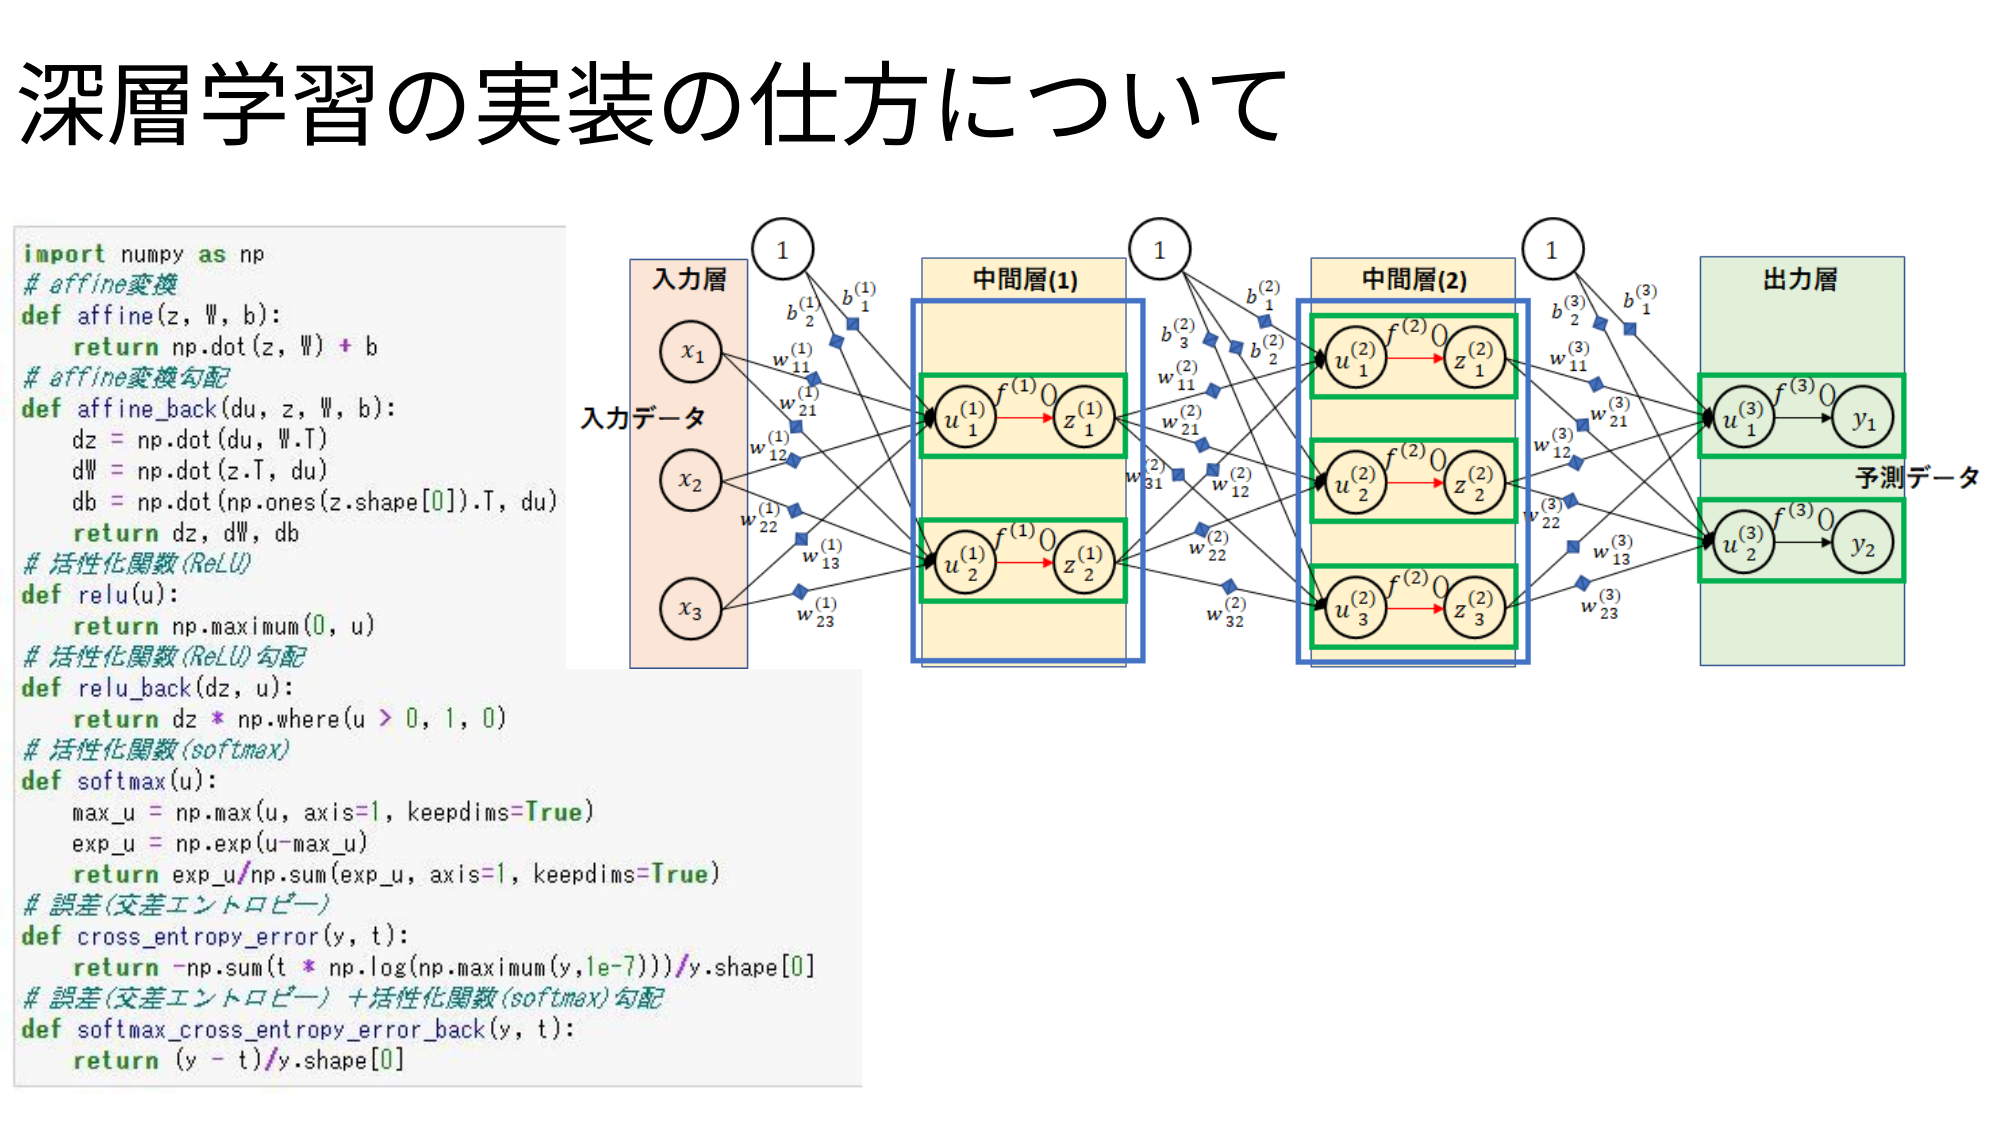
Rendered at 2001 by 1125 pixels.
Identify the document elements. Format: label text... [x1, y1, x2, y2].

title 深層学習の実装の仕方について [0, 0, 1725, 217]
picture [566, 217, 2000, 669]
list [0, 217, 863, 1104]
